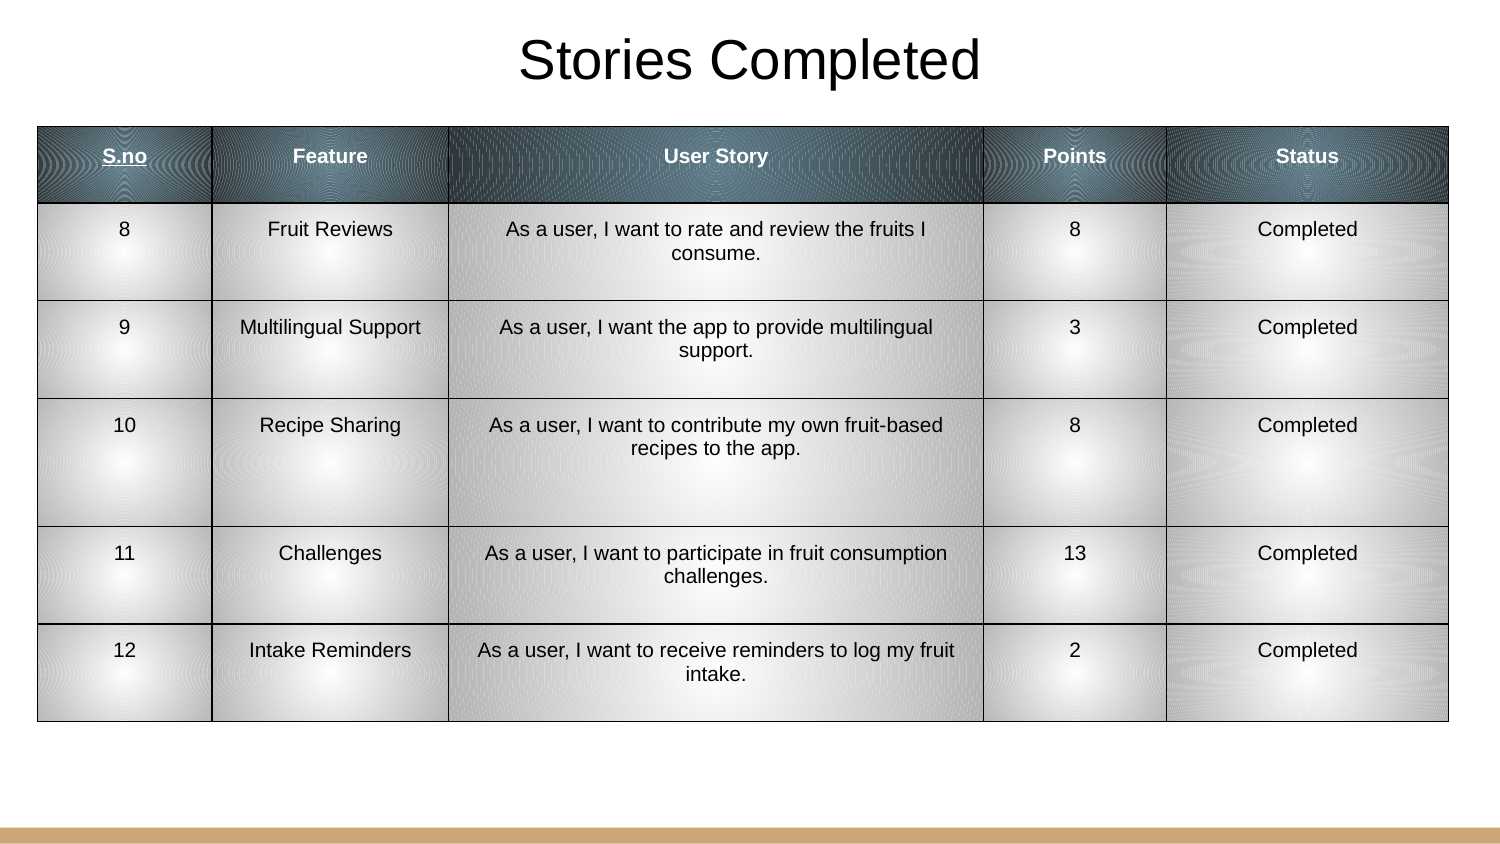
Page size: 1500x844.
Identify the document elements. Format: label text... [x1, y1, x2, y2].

table_cell Multilingual Support [213, 301, 448, 398]
table_cell As a user, I want to receive reminders to log my fruit intake. [449, 625, 983, 721]
table_cell As a user, I want to rate and review the fruits I consume. [449, 204, 983, 300]
table_cell 8 [984, 399, 1166, 526]
table_header Points [984, 127, 1166, 202]
table_header Feature [213, 127, 448, 202]
title Stories Completed [51, 0, 1449, 120]
table_header Status [1167, 127, 1448, 202]
table_cell 2 [984, 625, 1166, 721]
table_cell Completed [1167, 625, 1448, 721]
table_cell Challenges [213, 527, 448, 623]
table_cell Completed [1167, 527, 1448, 623]
table_cell Recipe Sharing [213, 399, 448, 526]
table_cell Completed [1167, 204, 1448, 300]
table_cell Intake Reminders [213, 625, 448, 721]
table_header S.no [38, 127, 211, 202]
table_cell As a user, I want to participate in fruit consumption challenges. [449, 527, 983, 623]
table_cell 11 [38, 527, 211, 623]
table_cell 13 [984, 527, 1166, 623]
table_cell Fruit Reviews [213, 204, 448, 300]
table_cell 8 [984, 204, 1166, 300]
table_cell 9 [38, 301, 211, 398]
table_cell As a user, I want to contribute my own fruit-based recipes to the app. [449, 399, 983, 526]
table_cell Completed [1167, 399, 1448, 526]
table_cell 3 [984, 301, 1166, 398]
table_cell Completed [1167, 301, 1448, 398]
table_cell 12 [38, 625, 211, 721]
table_cell 10 [38, 399, 211, 526]
table_header User Story [449, 127, 983, 202]
table_cell As a user, I want the app to provide multilingual support. [449, 301, 983, 398]
table_cell 8 [38, 204, 211, 300]
